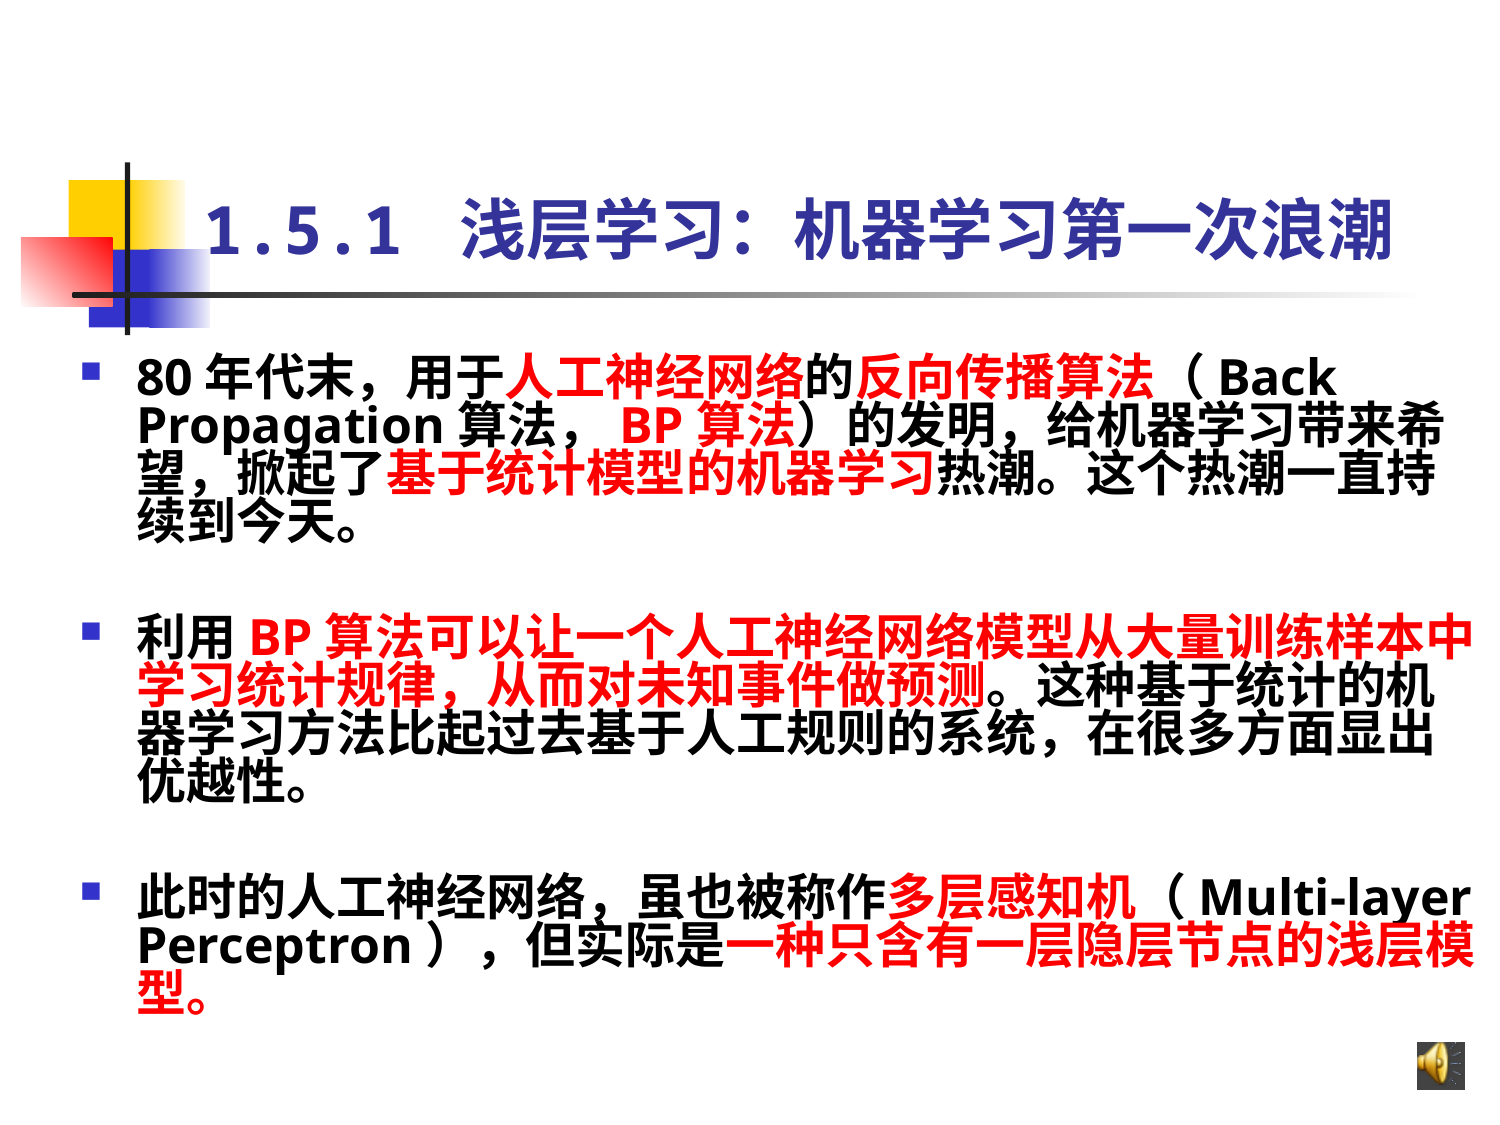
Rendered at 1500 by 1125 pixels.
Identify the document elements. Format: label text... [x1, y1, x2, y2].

picture [1416, 1041, 1467, 1092]
title 1.5.1 浅层学习：机器学习第一次浪潮 [188, 35, 1468, 275]
list 80年代末，用于人工神经网络的反向传播算法（Back Propagation算法，BP算法）的发明，给机器学习带来希望，掀起了基于统计模型的机器学习热潮。这个热潮一直持续到今天。 利用BP算法可以让一个人工神经网络模型从大量训练样本中学习统计规律，从而对未知事件做预测。这种基于统计的机器学习方法比起过去基于人工规则的系统，在很多方面显出优越性。 此时的人工神经网络，虽也被称作多层感知机（Multi-layer Perceptron），但实际是一种只含有一层隐层节点的浅层模型。 [64, 350, 1500, 1025]
